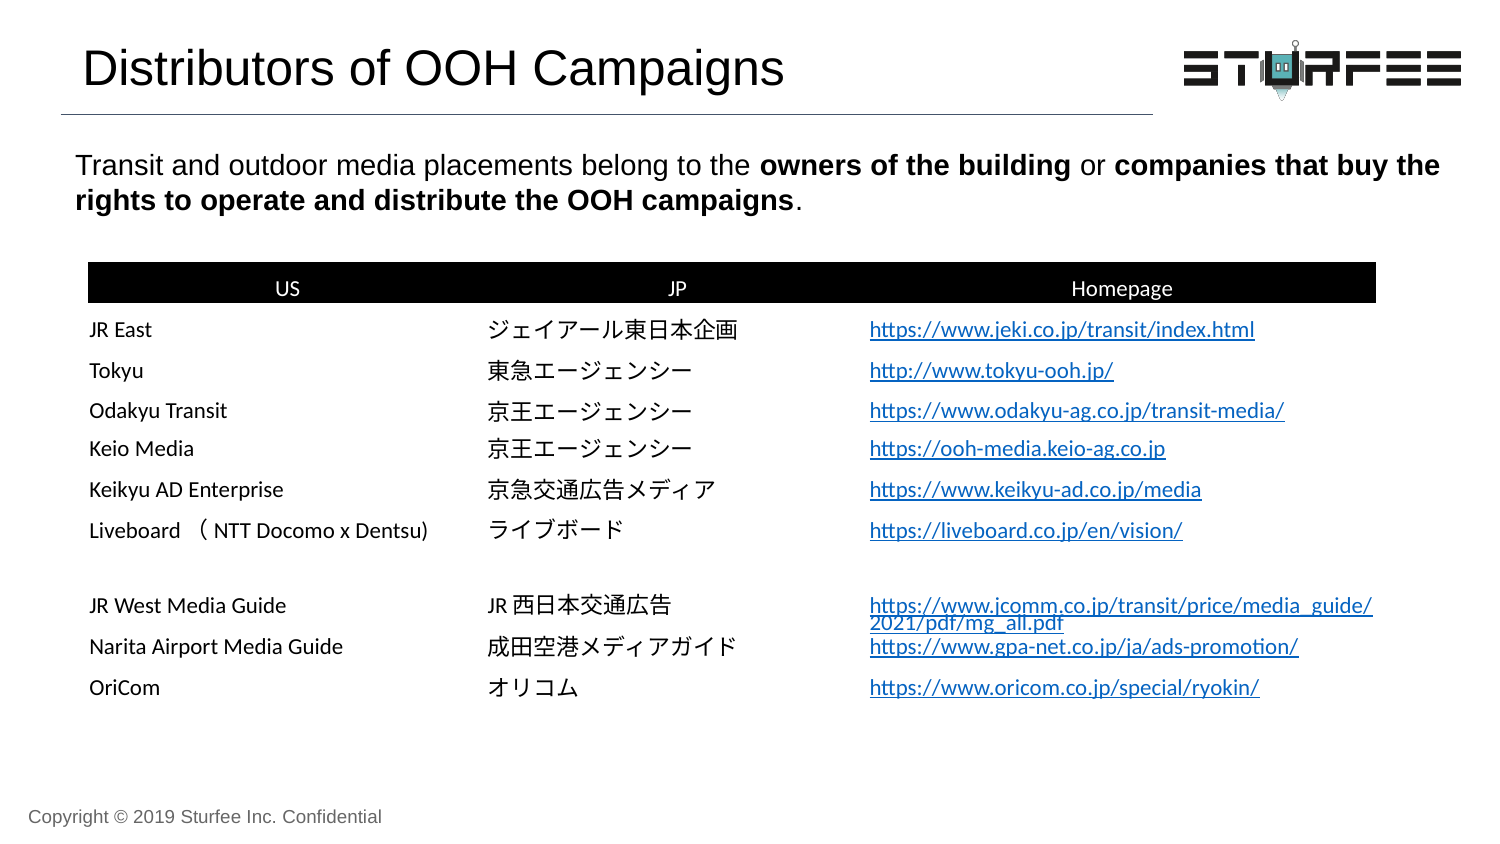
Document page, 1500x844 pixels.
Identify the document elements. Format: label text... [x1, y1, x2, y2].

table_cell https://liveboard.co.jp/en/vision/ [869, 503, 1376, 544]
table_cell オリコム [487, 660, 869, 701]
table_cell https://www.keikyu-ad.co.jp/media [869, 462, 1376, 503]
table_cell 京王エージェンシー [487, 425, 869, 462]
text_box Distributors of OOH Campaigns [67, 11, 1161, 103]
table_cell 東急エージェンシー [487, 343, 869, 384]
table_cell JR East [88, 303, 487, 343]
table_header US [88, 262, 487, 303]
table_cell https://www.odakyu-ag.co.jp/transit-media/ [869, 384, 1376, 425]
table_cell http://www.tokyu-ooh.jp/ [869, 343, 1376, 384]
table_cell Narita Airport Media Guide [88, 619, 487, 660]
table_cell 成田空港メディアガイド [487, 619, 869, 660]
table_cell https://ooh-media.keio-ag.co.jp [869, 425, 1376, 462]
table_cell https://www.oricom.co.jp/special/ryokin/ [869, 660, 1376, 701]
table_cell ライブボード [487, 503, 869, 544]
table_cell Keikyu AD Enterprise [88, 462, 487, 503]
table_cell 京王エージェンシー [487, 384, 869, 425]
table_cell OriCom [88, 660, 487, 701]
table_cell 京急交通広告メディア [487, 462, 869, 503]
table_cell Odakyu Transit [88, 384, 487, 425]
table_cell https://www.jeki.co.jp/transit/index.html [869, 303, 1376, 343]
table_header JP [487, 262, 869, 303]
table_cell Tokyu [88, 343, 487, 384]
table_cell Keio Media [88, 425, 487, 462]
table_cell JR西日本交通広告 [487, 544, 869, 619]
table_header Homepage [869, 262, 1376, 303]
picture [1184, 40, 1461, 103]
table_cell Liveboard（NTT Docomo x Dentsu) [88, 503, 487, 544]
text_box Transit and outdoor media placements belong to the owners of the building or companies that buy the rights to operate and distribute the OOH campaigns. [60, 139, 1472, 224]
table_cell JR West Media Guide [88, 544, 487, 619]
table_cell https://www.jcomm.co.jp/transit/price/media_guide/2021/pdf/mg_all.pdf [869, 544, 1376, 619]
table_cell ジェイアール東日本企画 [487, 303, 869, 343]
table_cell https://www.gpa-net.co.jp/ja/ads-promotion/ [869, 619, 1376, 660]
